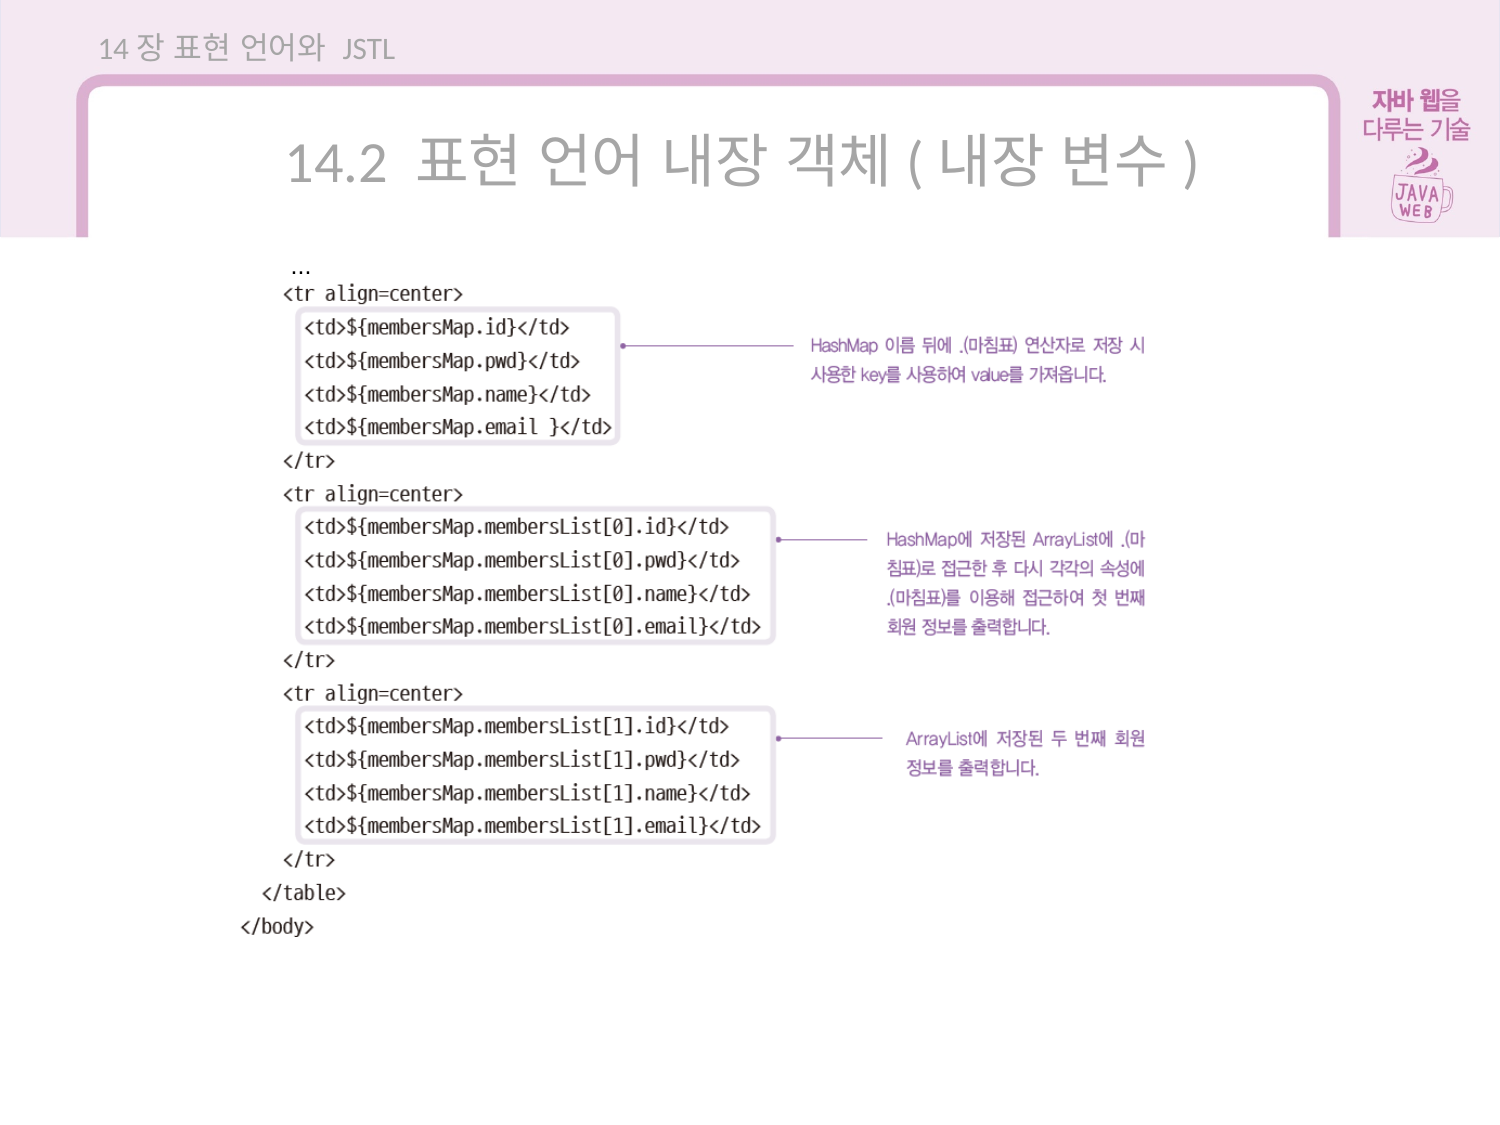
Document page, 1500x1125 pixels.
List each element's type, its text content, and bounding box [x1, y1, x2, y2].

text_box 14.2 표현 언어 내장 객체(내장 변수) [217, 117, 1268, 202]
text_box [217, 242, 1172, 937]
text_box 14장 표현 언어와 JSTL [82, 0, 1133, 74]
picture [0, 0, 1500, 1125]
